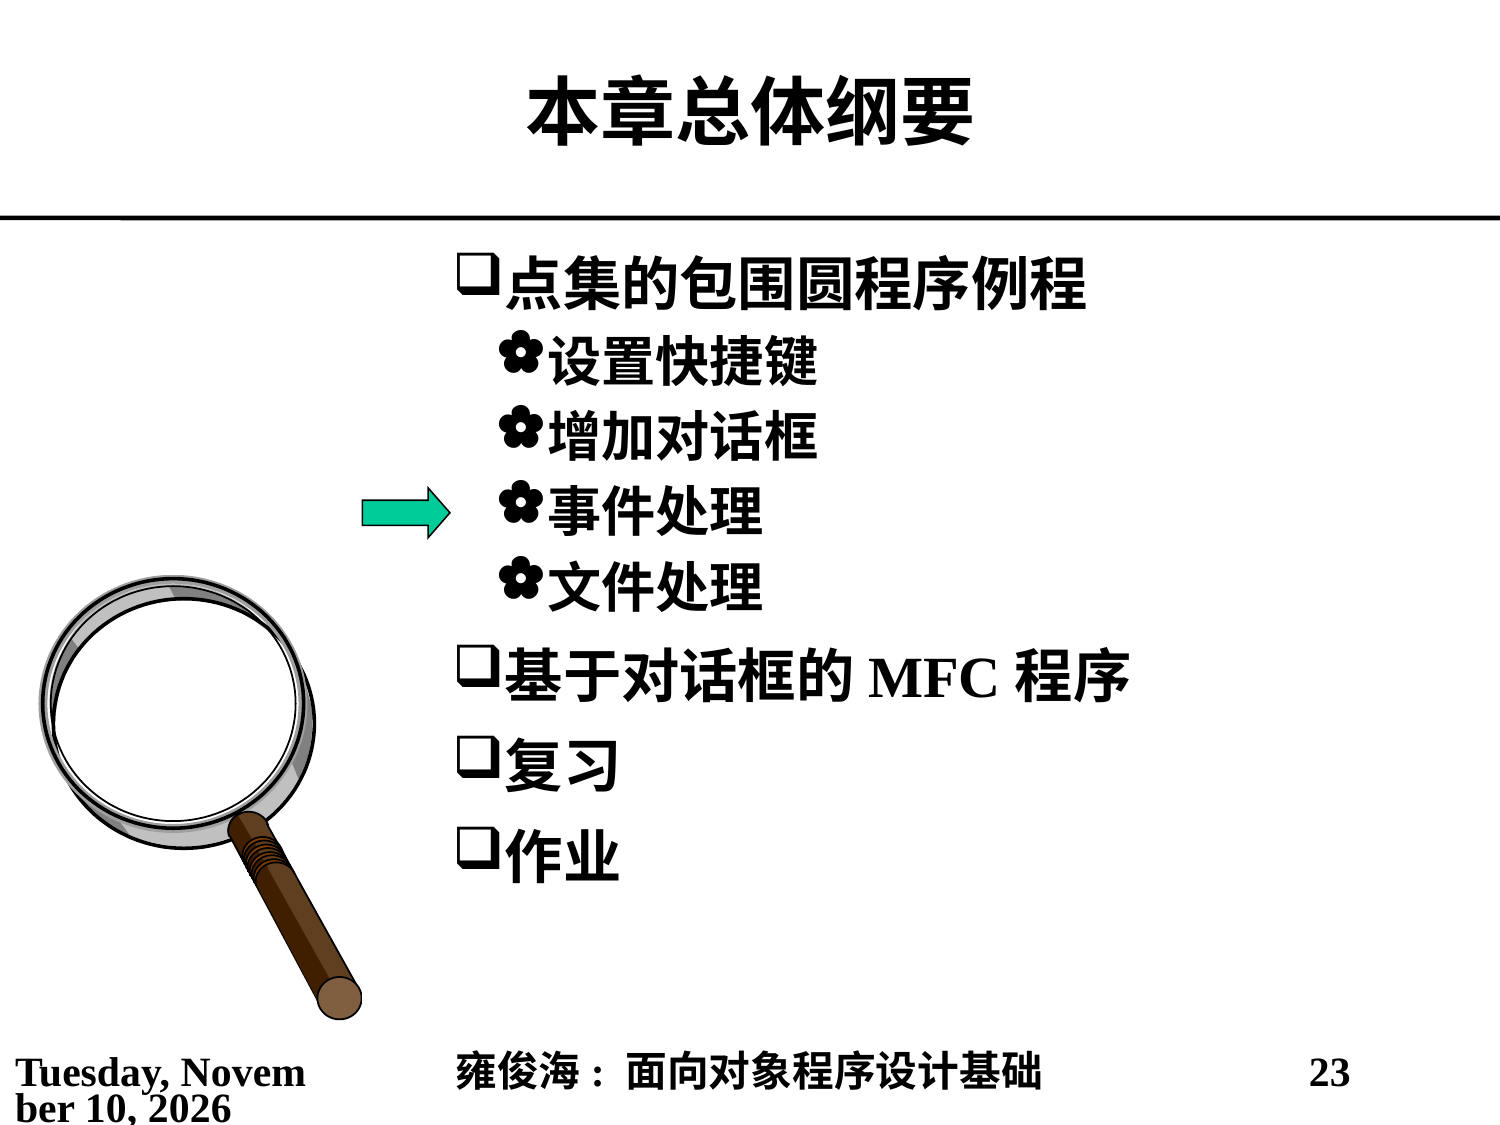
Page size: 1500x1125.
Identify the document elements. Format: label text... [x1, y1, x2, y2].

footer 雍俊海: 面向对象程序设计基础 [337, 1042, 1161, 1103]
slide_number 23 [1161, 1042, 1499, 1103]
text_box [362, 487, 450, 538]
list 点集的包围圆程序例程 设置快捷键 增加对话框 事件处理 文件处理 基于对话框的MFC程序 复习 作业 [437, 239, 1425, 1042]
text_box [37, 574, 363, 1022]
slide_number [0, 1042, 337, 1103]
title 本章总体纲要 [0, 0, 1500, 217]
